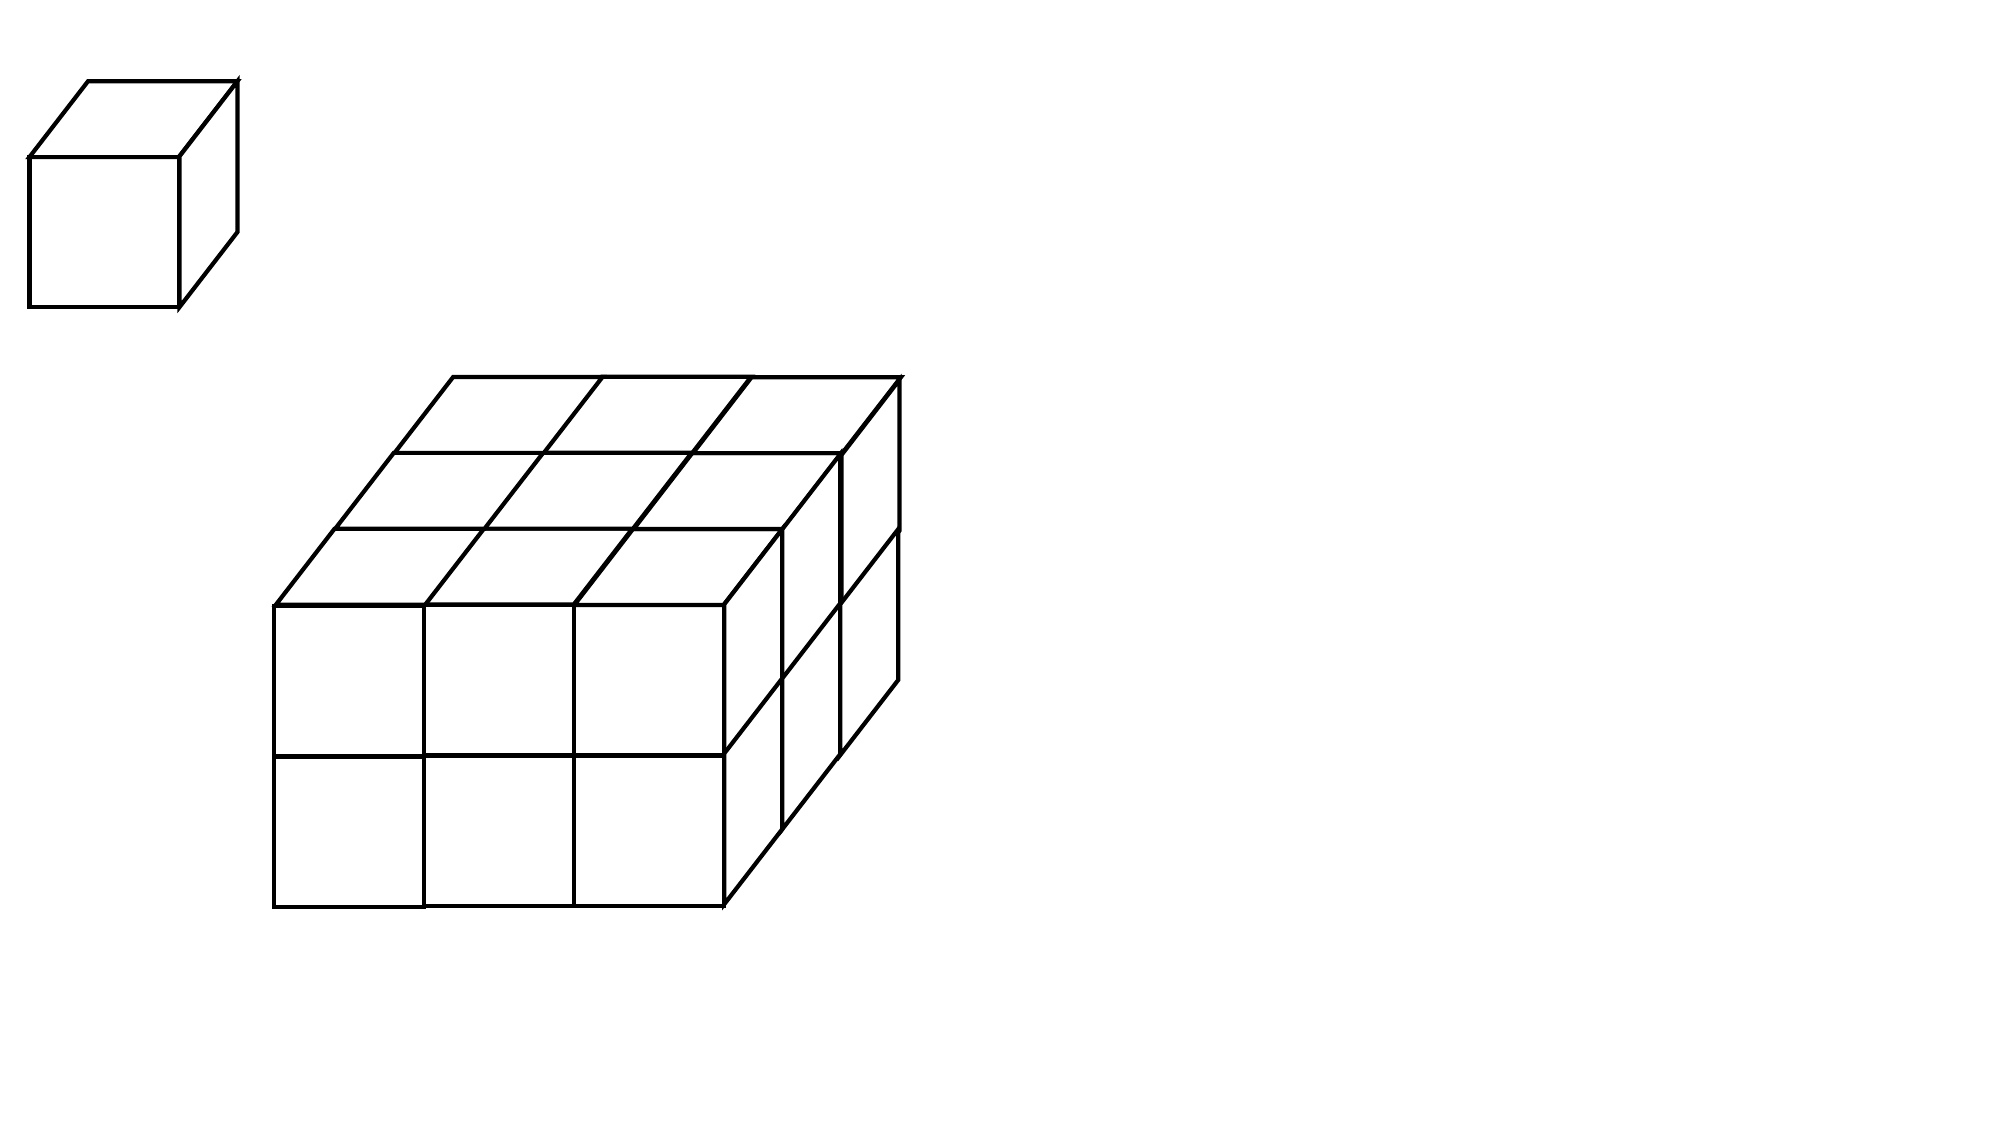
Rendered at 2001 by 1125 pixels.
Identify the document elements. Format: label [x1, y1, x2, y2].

text_box [546, 375, 754, 454]
text_box [333, 452, 544, 530]
text_box [178, 78, 239, 311]
text_box [273, 756, 425, 908]
text_box [724, 379, 900, 755]
text_box [425, 755, 575, 907]
text_box [575, 755, 725, 907]
text_box [633, 455, 724, 531]
text_box [425, 606, 575, 755]
text_box [392, 375, 605, 454]
text_box [693, 415, 724, 455]
text_box [28, 159, 178, 308]
text_box [273, 605, 425, 756]
text_box [575, 531, 724, 607]
text_box [486, 454, 693, 530]
text_box [575, 607, 722, 755]
text_box [274, 529, 485, 606]
text_box [27, 80, 236, 159]
text_box [724, 529, 899, 905]
text_box [427, 530, 633, 606]
